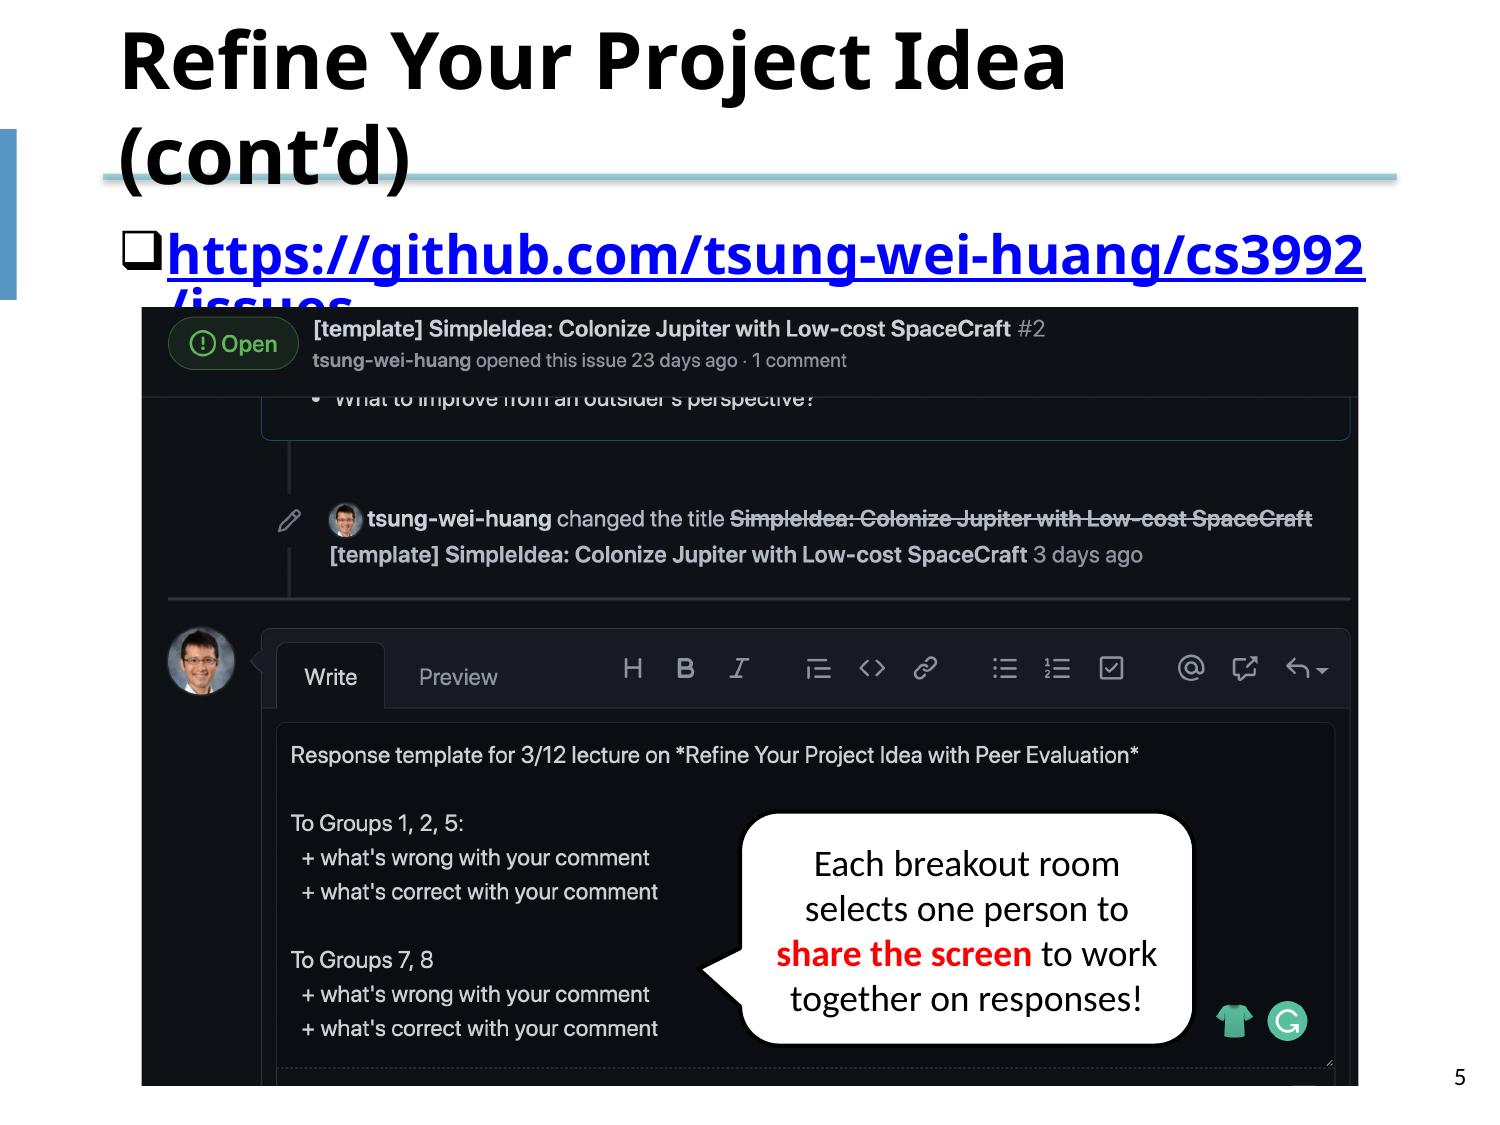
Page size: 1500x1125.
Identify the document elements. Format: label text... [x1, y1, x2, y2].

slide_number 5 [1131, 1045, 1482, 1106]
list https://github.com/tsung-wei-huang/cs3992/issues [103, 212, 1397, 977]
title Refine Your Project Idea (cont’d) [103, 25, 1397, 185]
picture [141, 307, 1359, 1086]
